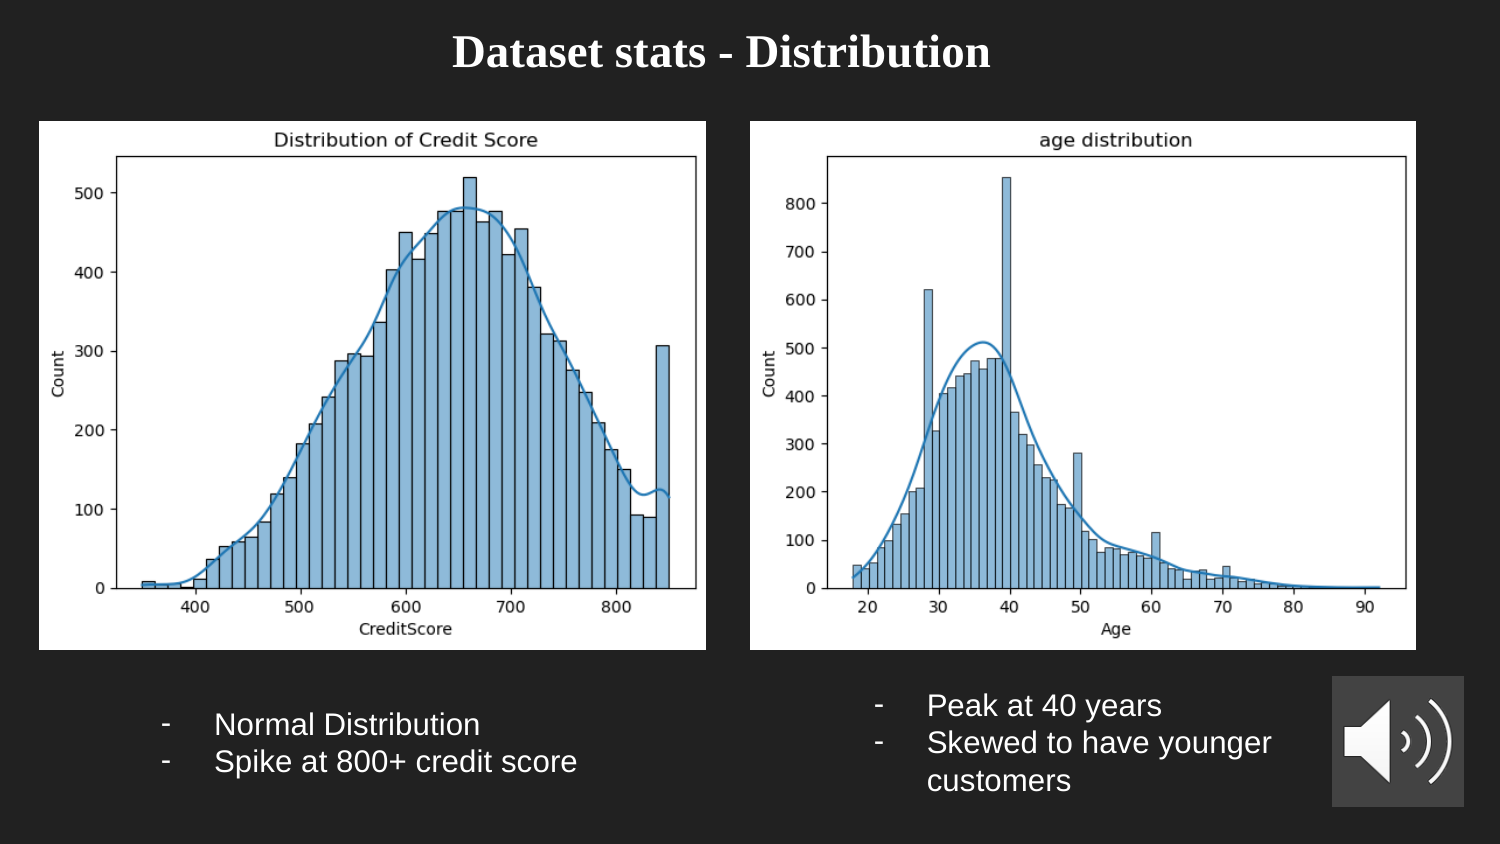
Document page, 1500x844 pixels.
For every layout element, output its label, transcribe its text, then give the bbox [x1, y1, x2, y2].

picture [1330, 674, 1465, 809]
picture [39, 121, 706, 651]
picture [749, 121, 1417, 651]
text_box Dataset stats - Distribution [437, 14, 1019, 83]
text_box Normal Distribution Spike at 800+ credit score [124, 688, 622, 794]
text_box Peak at 40 years Skewed to have younger customers [836, 670, 1329, 813]
